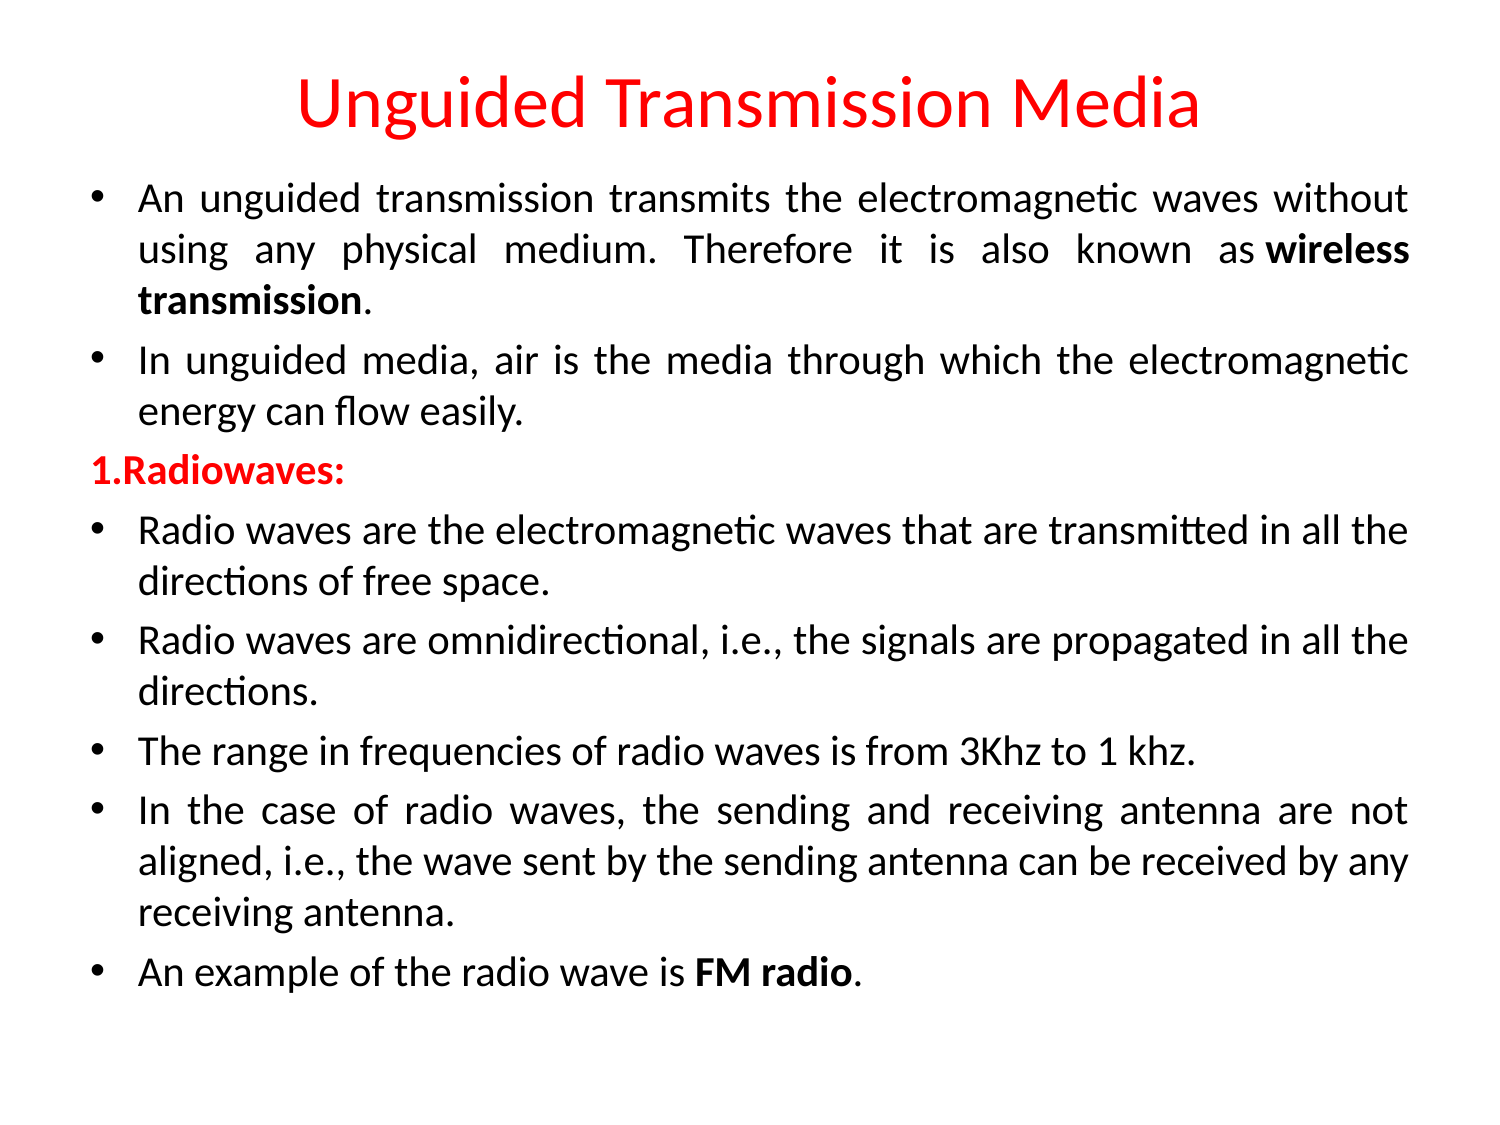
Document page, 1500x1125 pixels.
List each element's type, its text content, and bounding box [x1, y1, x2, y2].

title Unguided Transmission Media [75, 45, 1425, 150]
list An unguided transmission transmits the electromagnetic waves without using any physical medium. Therefore it is also known as wireless transmission. In unguided media, air is the media through which the electromagnetic energy can flow easily. 1.Radiowaves: Radio waves are the electromagnetic waves that are transmitted in all the directions of free space. Radio waves are omnidirectional, i.e., the signals are propagated in all the directions. The range in frequencies of radio waves is from 3Khz to 1 khz. In the case of radio waves, the sending and receiving antenna are not aligned, i.e., the wave sent by the sending antenna can be received by any receiving antenna. An example of the radio wave is FM radio. [75, 162, 1425, 1005]
